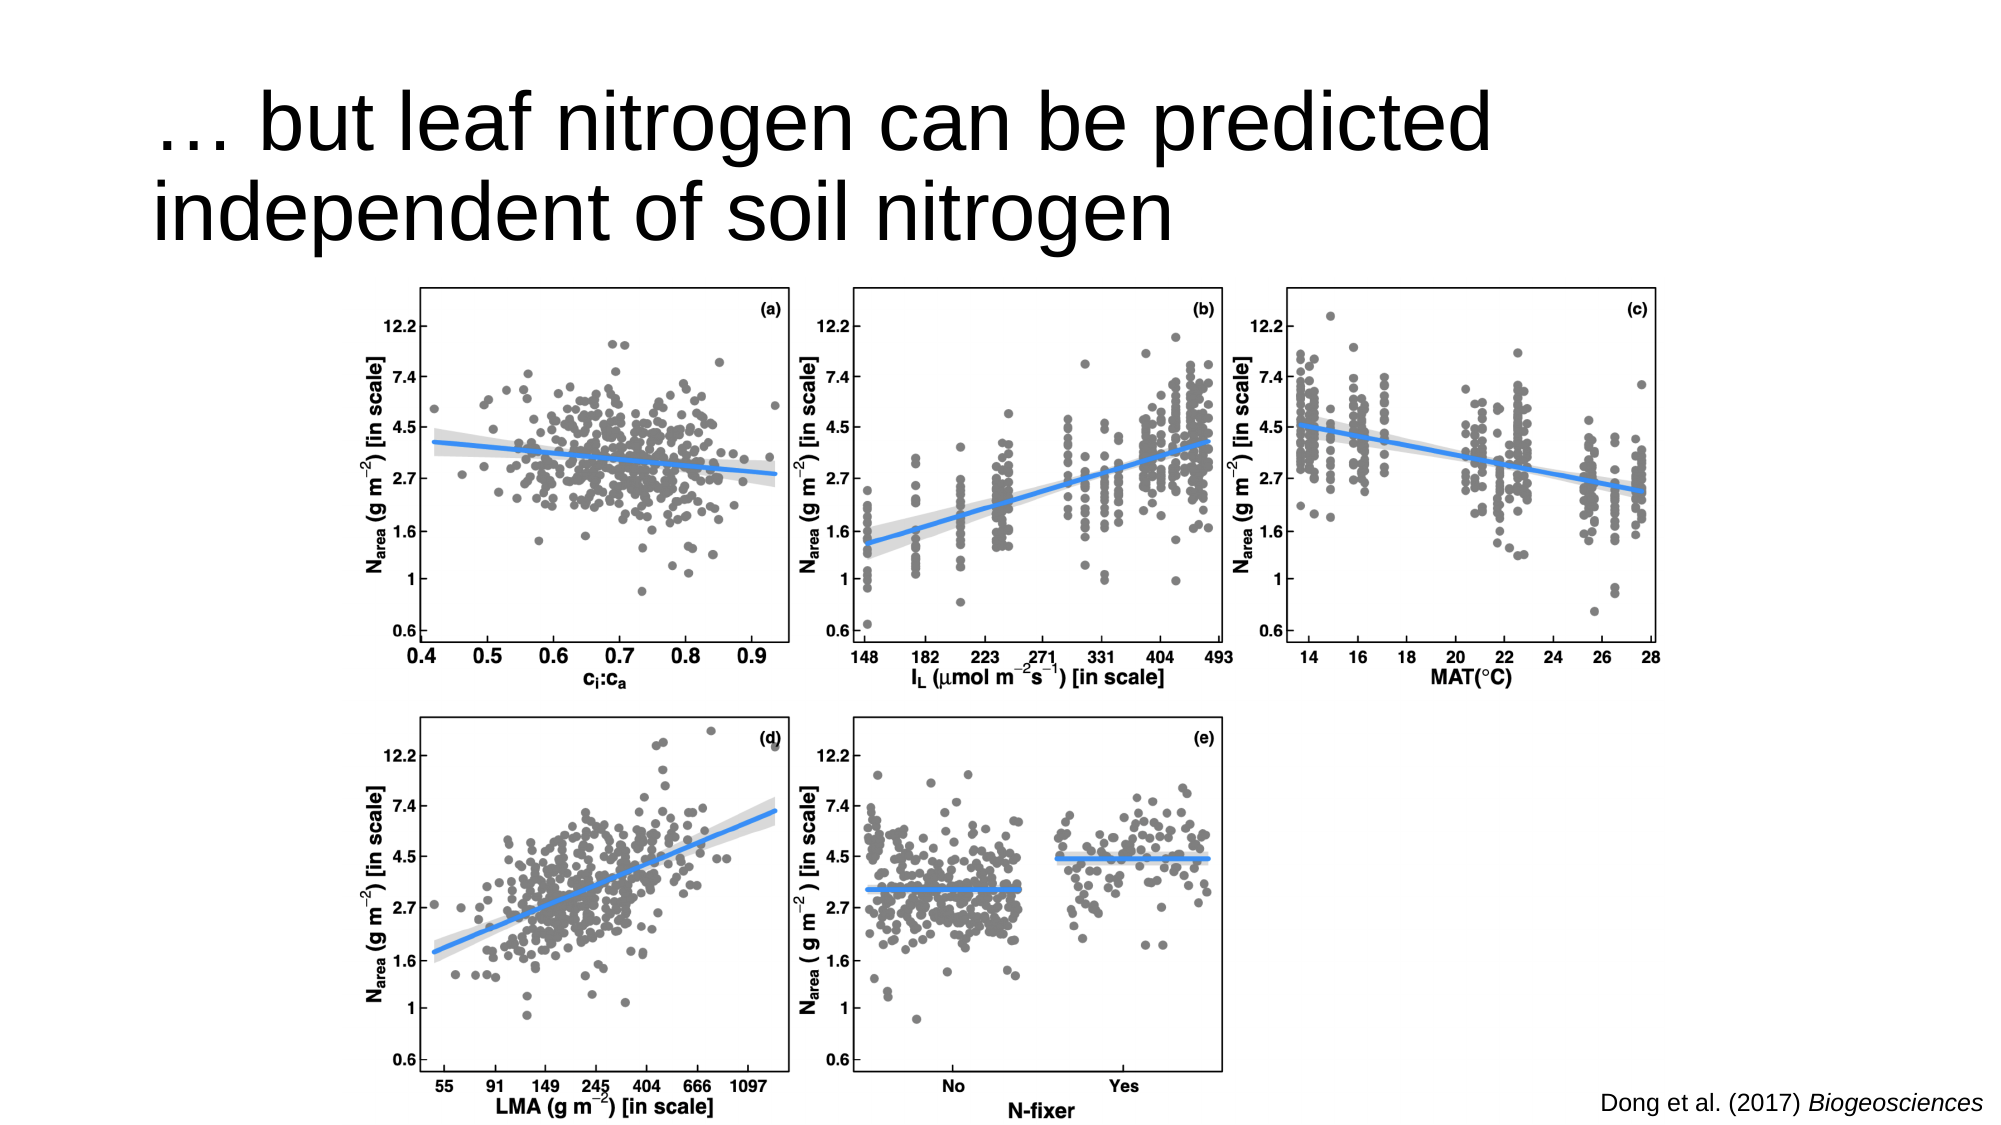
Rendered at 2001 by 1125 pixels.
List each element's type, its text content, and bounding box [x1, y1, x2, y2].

picture [342, 277, 1665, 1125]
text_box Dong et al. (2017) Biogeosciences [1665, 1079, 2000, 1125]
title … but leaf nitrogen can be predicted independent of soil nitrogen [137, 59, 1863, 278]
